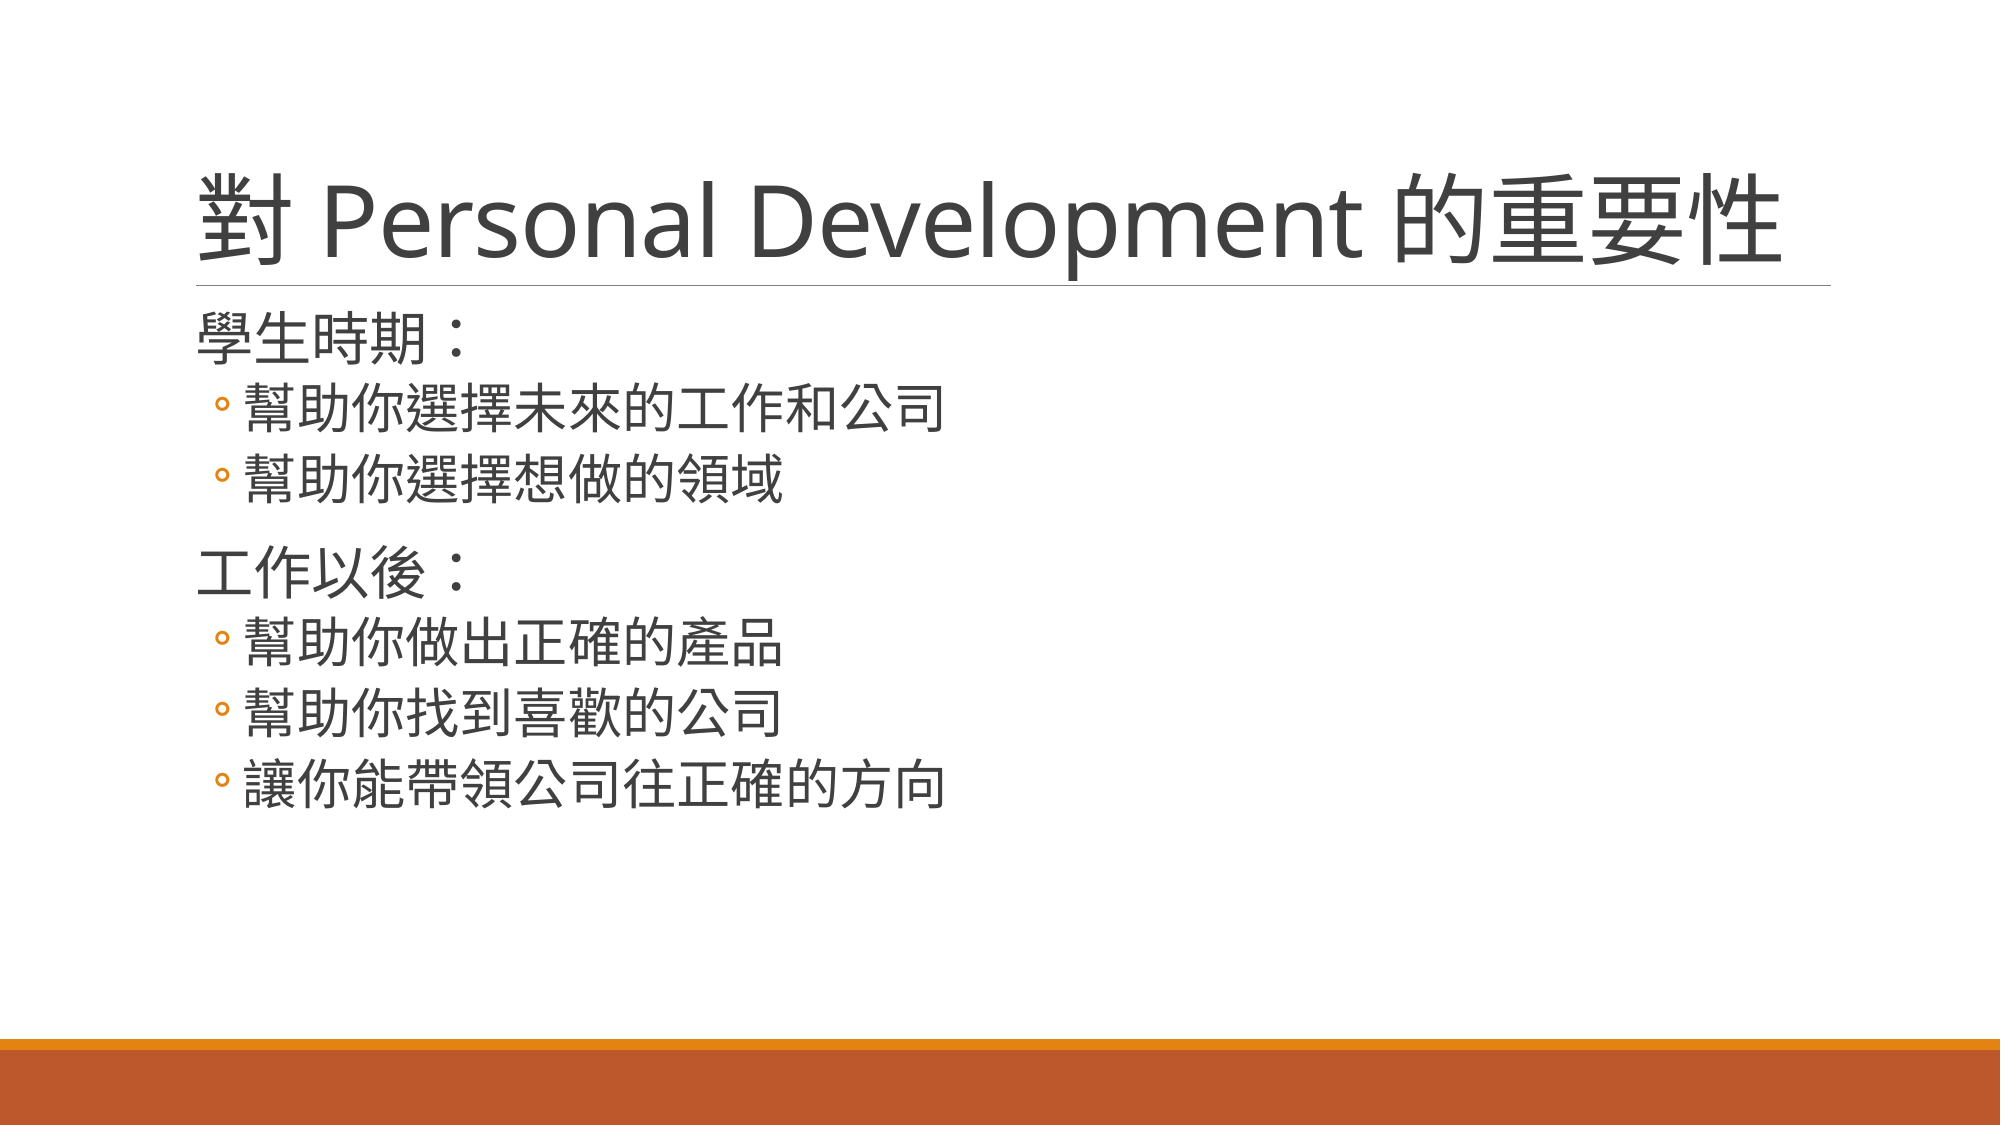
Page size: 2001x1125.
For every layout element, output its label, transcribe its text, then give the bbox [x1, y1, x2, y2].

title 對Personal Development的重要性 [180, 47, 1830, 285]
list 學生時期： 幫助你選擇未來的工作和公司 幫助你選擇想做的領域 工作以後： 幫助你做出正確的產品 幫助你找到喜歡的公司 讓你能帶領公司往正確的方向 [180, 302, 1830, 963]
